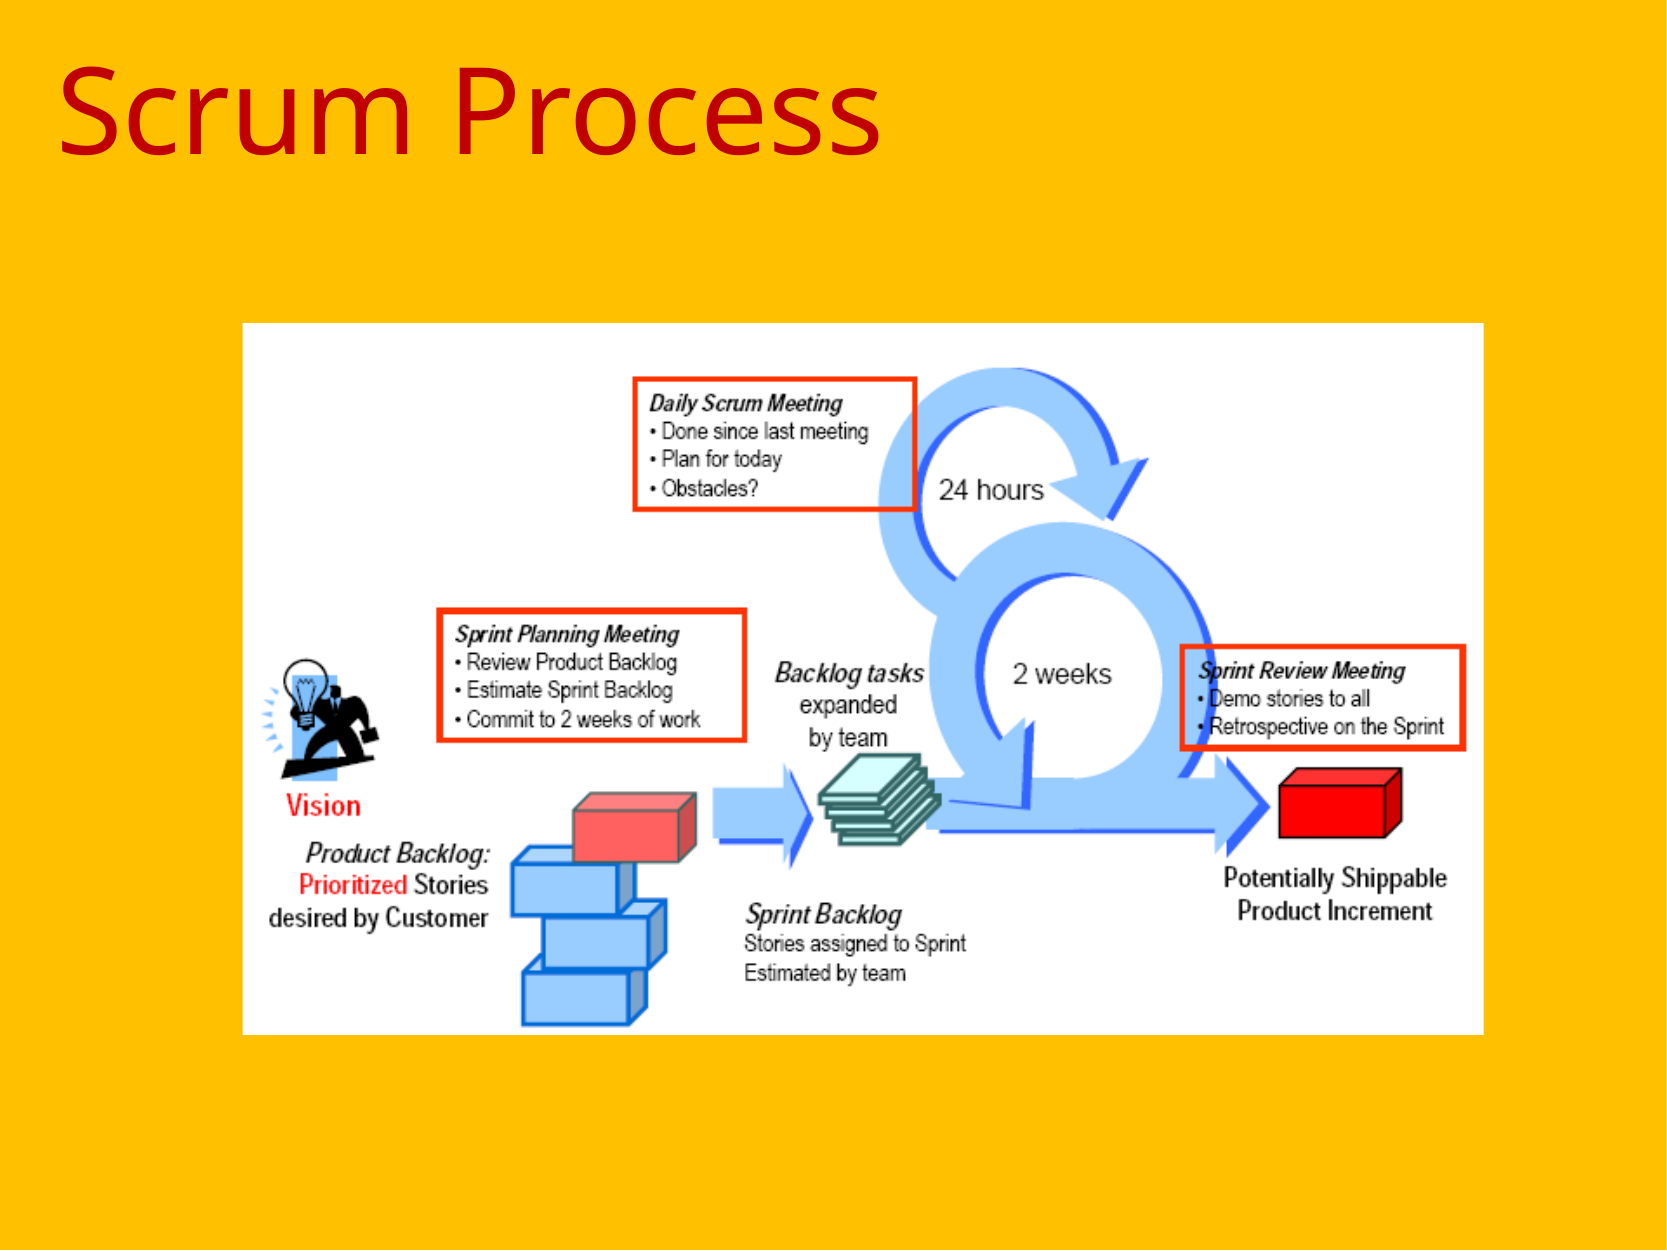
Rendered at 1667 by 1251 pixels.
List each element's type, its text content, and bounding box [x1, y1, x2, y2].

picture [242, 323, 1484, 1035]
title Scrum Process [56, 18, 1609, 194]
